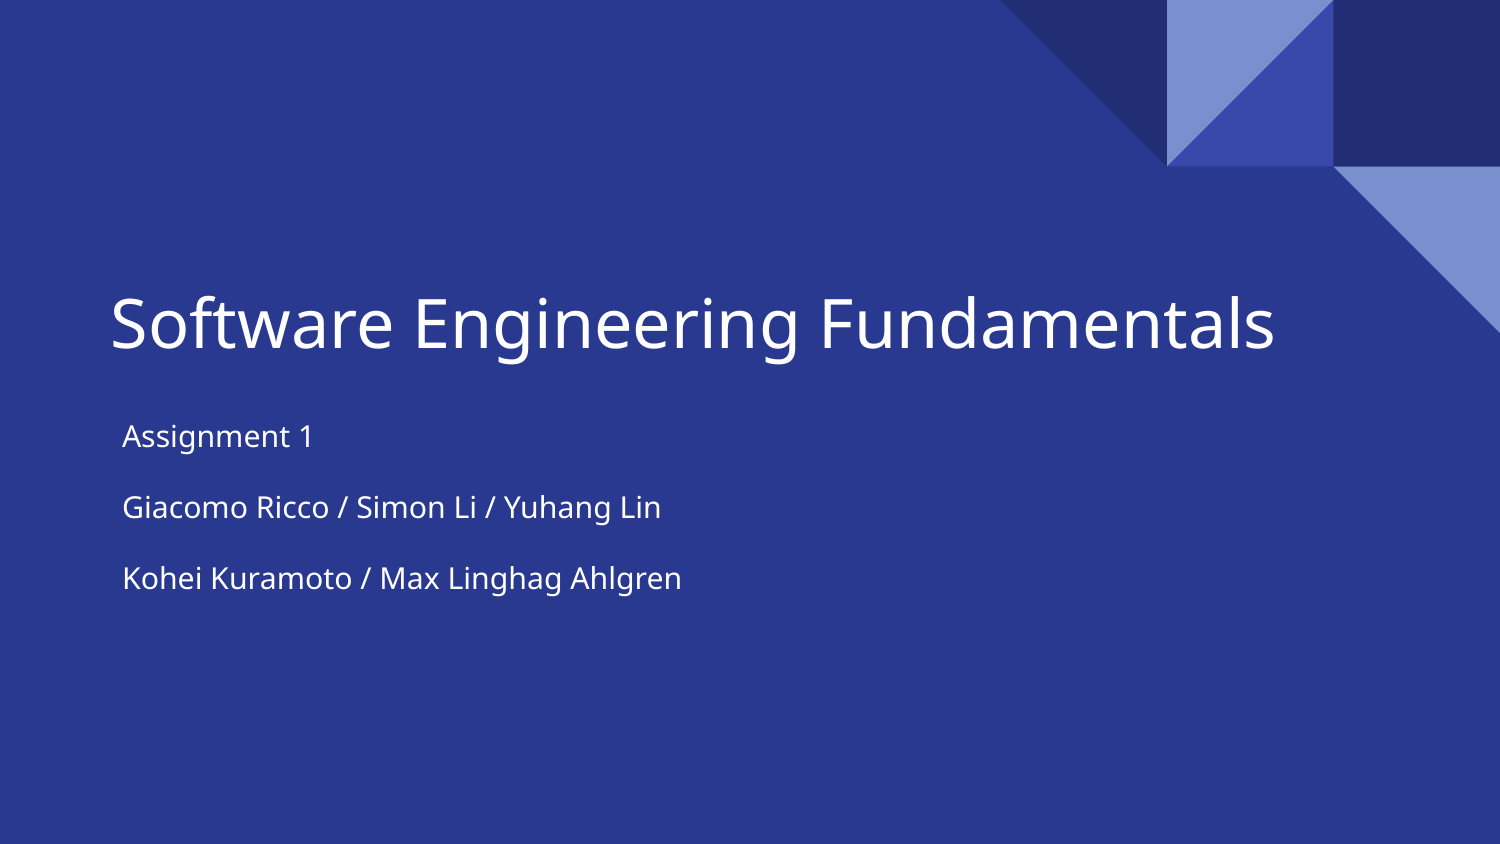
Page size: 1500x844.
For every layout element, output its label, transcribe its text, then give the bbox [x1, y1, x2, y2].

title Software Engineering Fundamentals [95, 246, 1500, 384]
subtitle Assignment 1 [107, 400, 1456, 471]
subtitle Kohei Kuramoto / Max Linghag Ahlgren [107, 542, 1456, 614]
subtitle Giacomo Ricco / Simon Li / Yuhang Lin [107, 471, 1456, 542]
